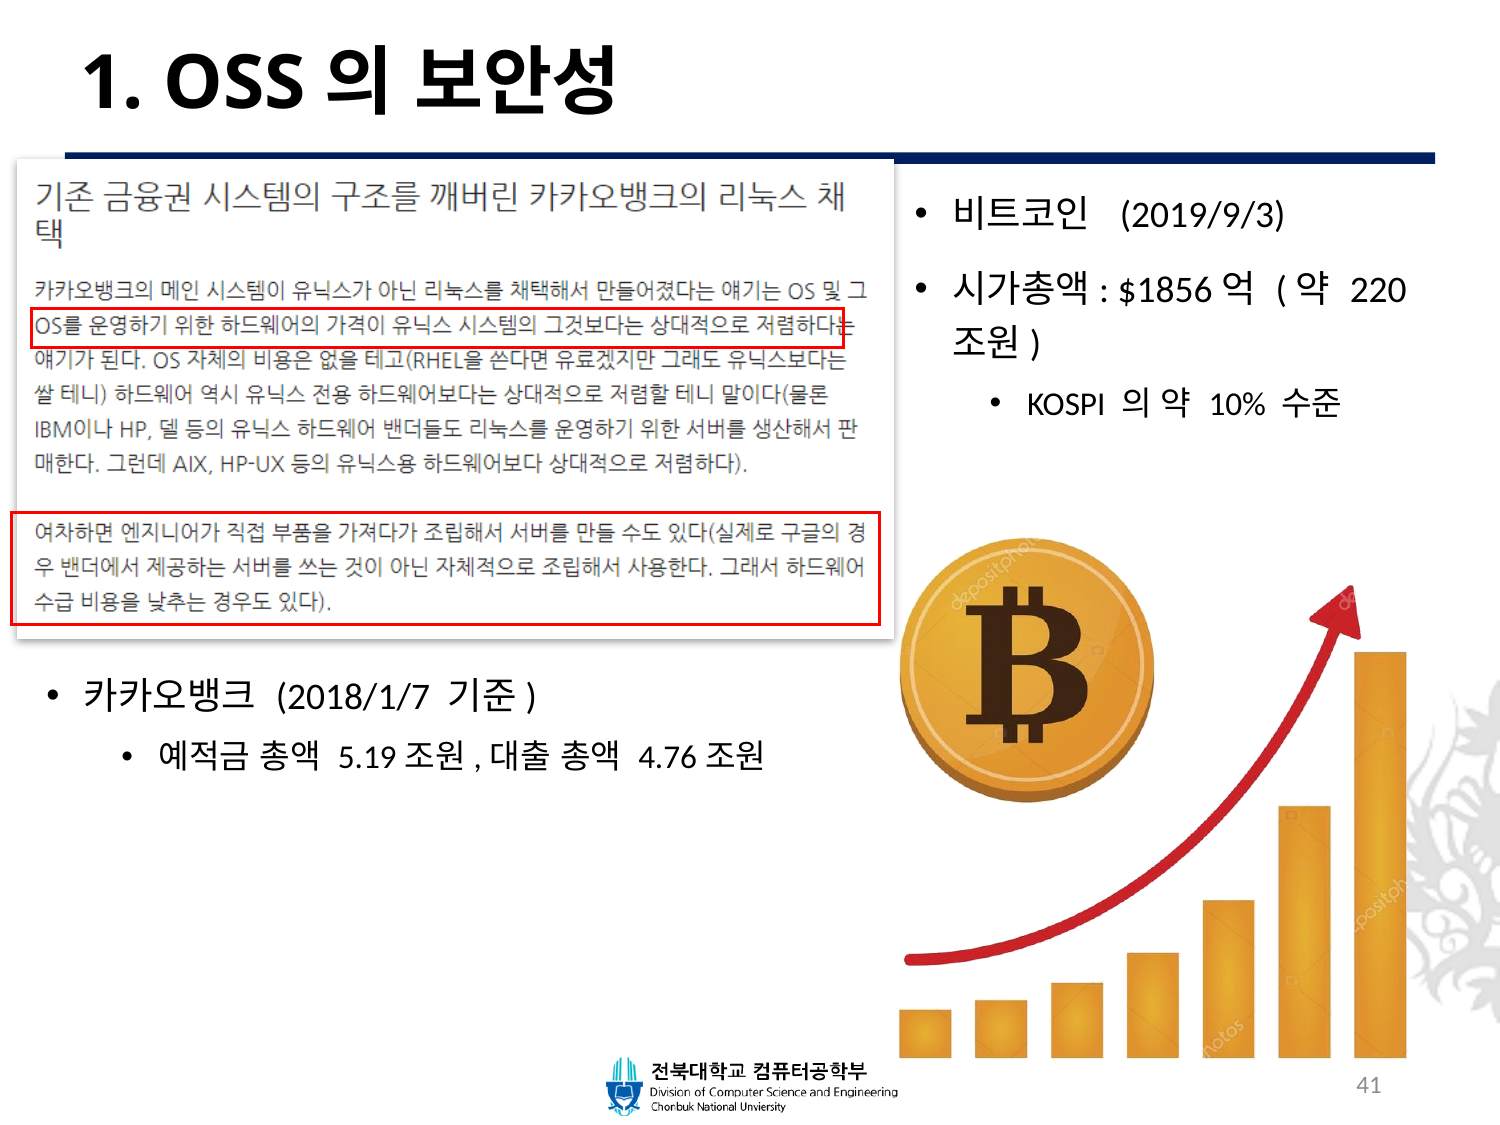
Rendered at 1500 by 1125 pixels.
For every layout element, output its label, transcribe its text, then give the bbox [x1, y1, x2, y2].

slide_number 41 [1059, 1085, 1397, 1111]
title 1. OSS의 보안성 [64, 26, 1436, 143]
list 비트코인 (2019/9/3) 시가총액: $1856억 (약 220조원) KOSPI 의 약 10% 수준 [900, 173, 1469, 478]
picture [31, 173, 1426, 1116]
text_box [10, 512, 879, 626]
text_box 카카오뱅크 (2018/1/7 기준) 예적금 총액 5.19조원,대출 총액 4.76조원 [31, 655, 823, 921]
